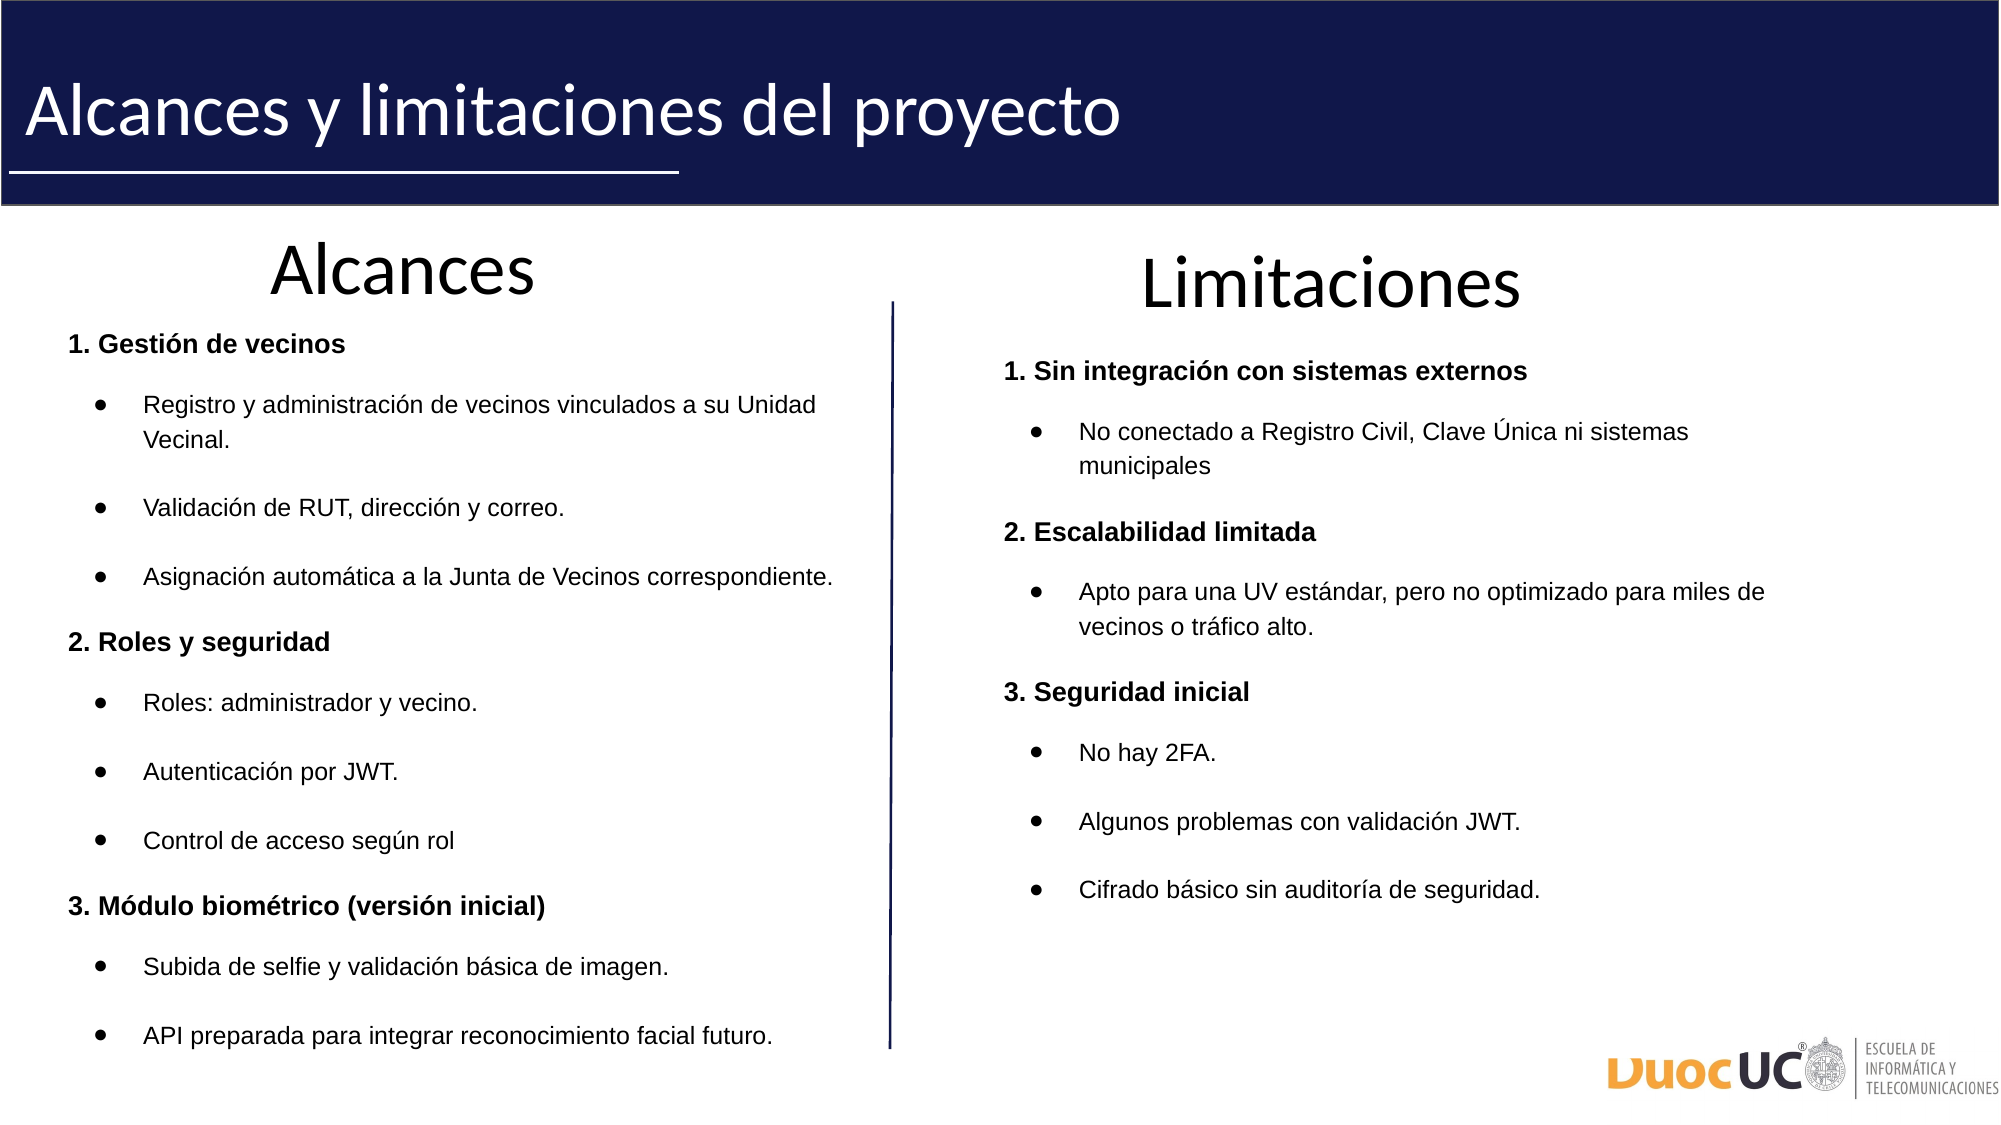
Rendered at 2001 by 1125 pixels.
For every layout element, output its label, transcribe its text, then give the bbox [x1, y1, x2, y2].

text_box 1. Gestión de vecinos Registro y administración de vecinos vinculados a su Unidad Vecinal. Validación de RUT, dirección y correo. Asignación automática a la Junta de Vecinos correspondiente. 2. Roles y seguridad Roles: administrador y vecino. Autenticación por JWT. Control de acceso según rol 3. Módulo biométrico (versión inicial) Subida de selfie y validación básica de imagen. API preparada para integrar reconocimiento facial futuro. [15, 301, 884, 1070]
text_box Alcances [48, 211, 758, 317]
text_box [889, 301, 894, 1050]
text_box Limitaciones [1126, 211, 1817, 331]
text_box 1. Sin integración con sistemas externos No conectado a Registro Civil, Clave Única ni sistemas municipales 2. Escalabilidad limitada Apto para una UV estándar, pero no optimizado para miles de vecinos o tráfico alto. 3. Seguridad inicial No hay 2FA. Algunos problemas con validación JWT. Cifrado básico sin auditoría de seguridad. [949, 250, 1840, 1058]
picture [1607, 1027, 1999, 1125]
text_box Alcances y limitaciones del proyecto [0, 53, 1162, 249]
